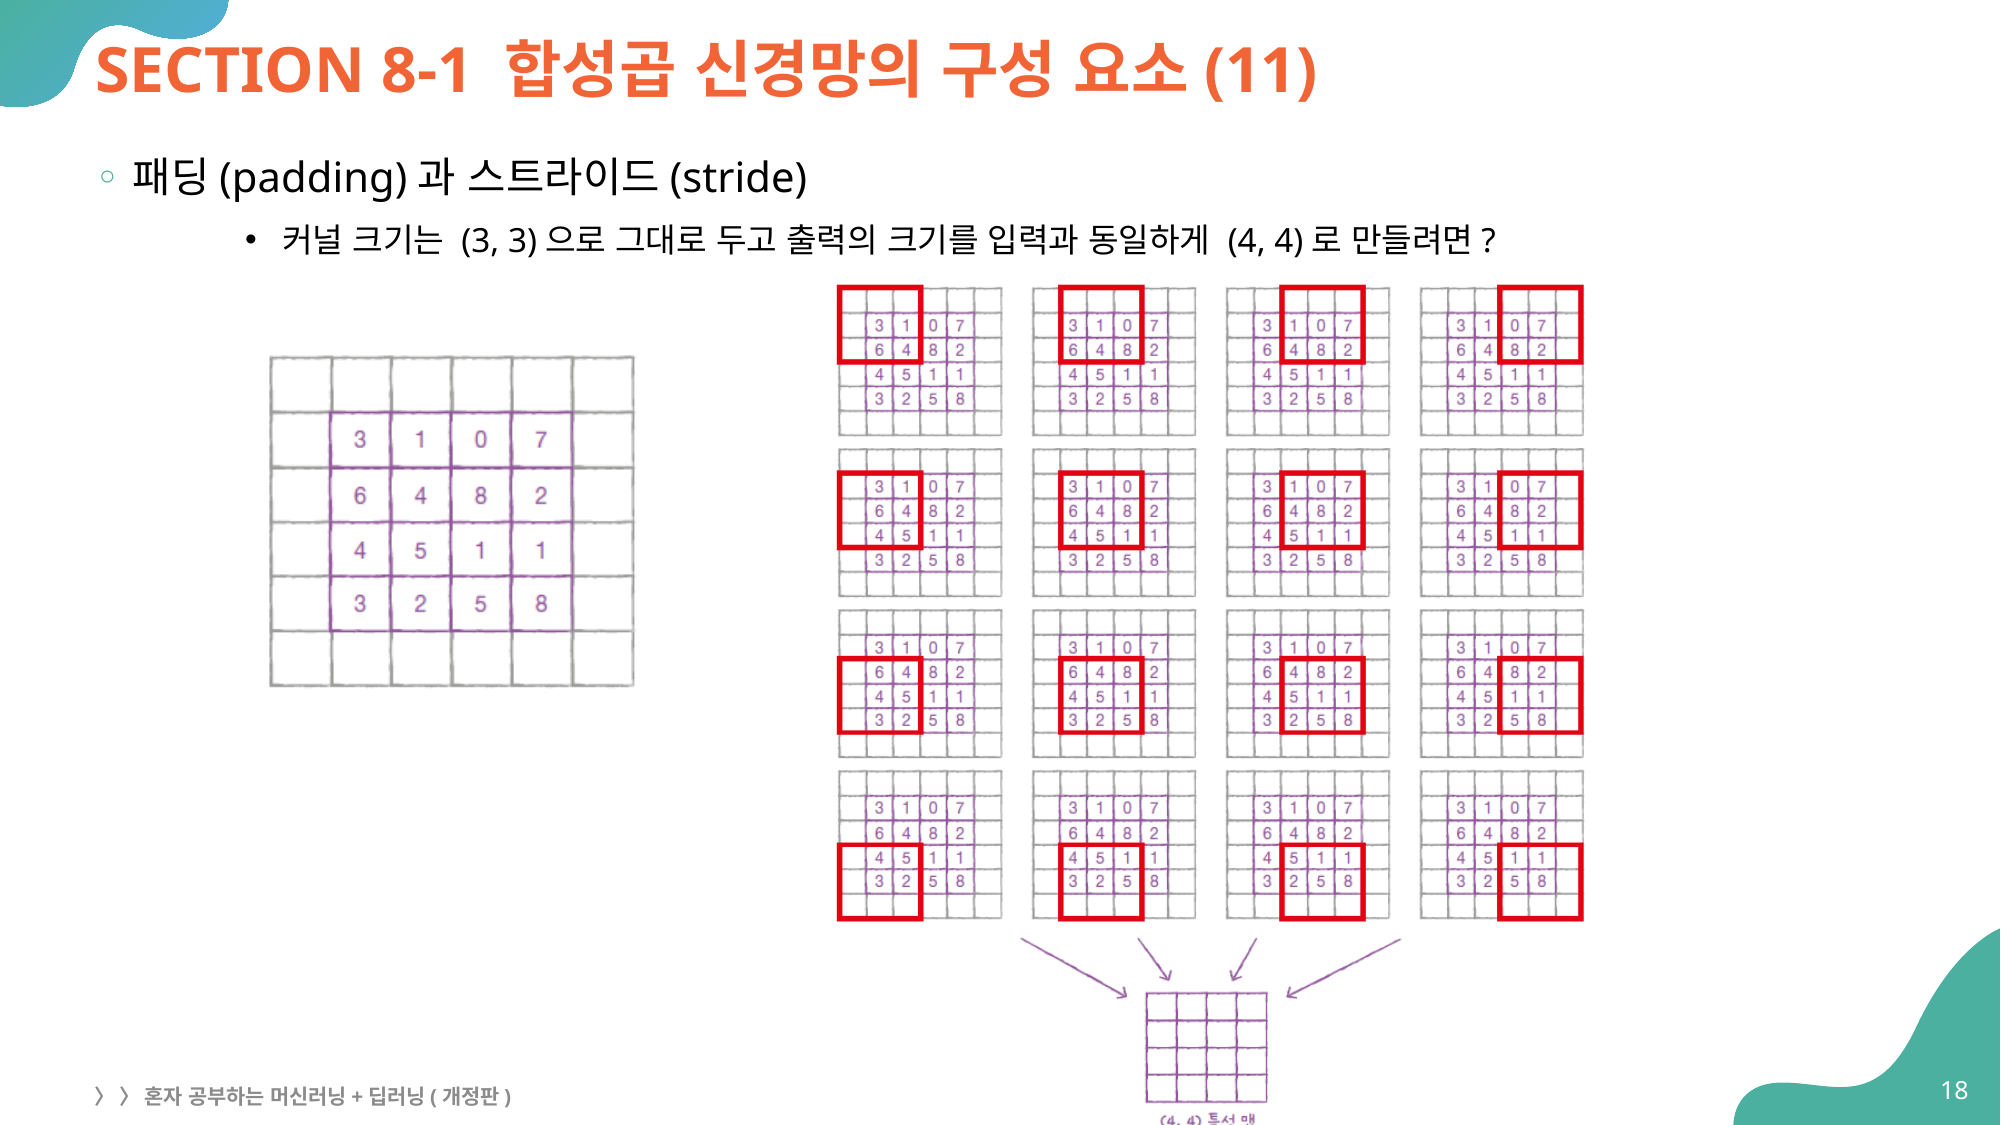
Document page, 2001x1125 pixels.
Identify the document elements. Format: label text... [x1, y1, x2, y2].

picture [265, 351, 644, 692]
footer 〉 〉 혼자 공부하는 머신러닝+딥러닝(개정판) [79, 1078, 755, 1114]
slide_number 18 [1917, 1061, 1984, 1122]
title SECTION 8-1 합성곱 신경망의 구성 요소(11) [79, 17, 1931, 128]
list 패딩(padding)과 스트라이드(stride) 커널 크기는 (3, 3)으로 그대로 두고 출력의 크기를 입력과 동일하게 (4, 4)로 만들려면? [79, 133, 1931, 910]
picture [828, 277, 1596, 1125]
